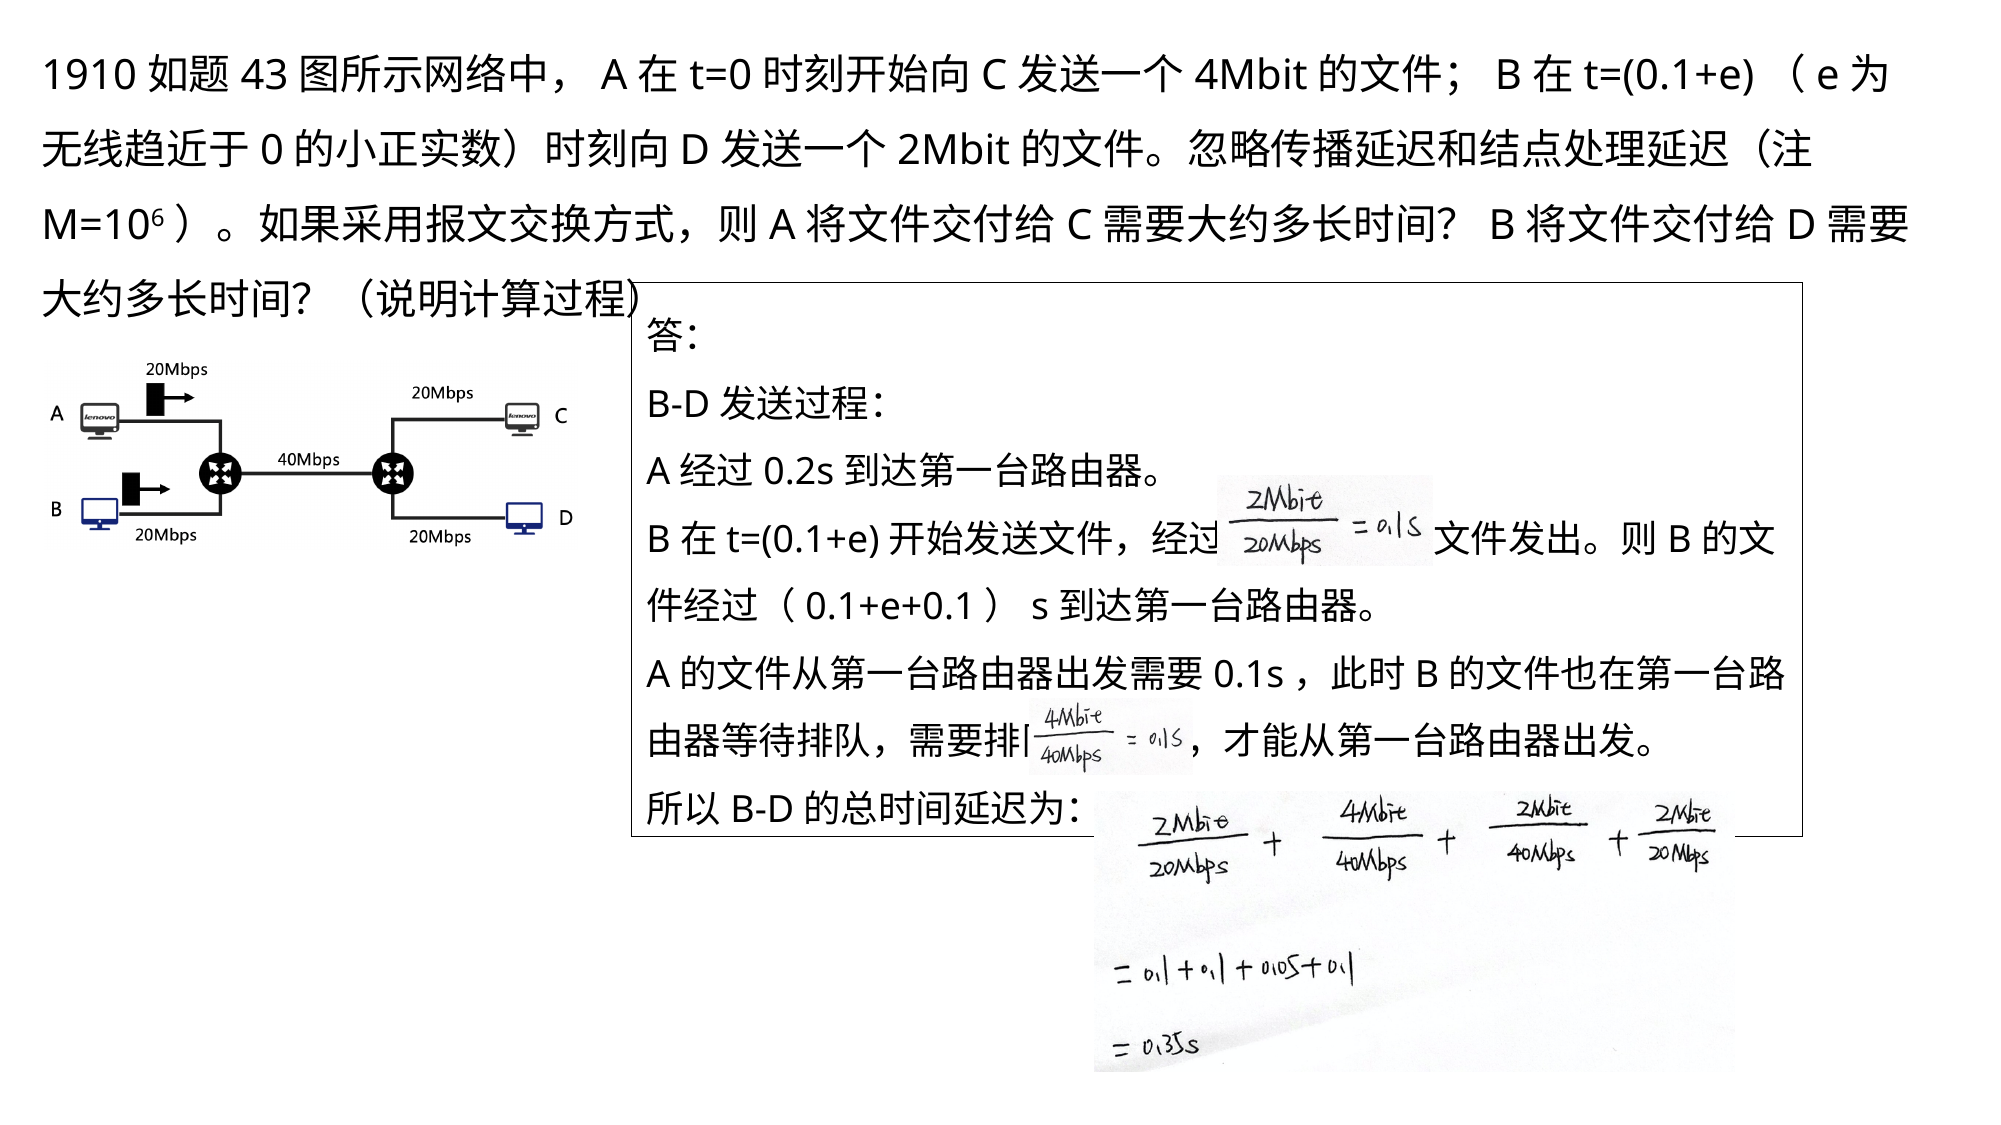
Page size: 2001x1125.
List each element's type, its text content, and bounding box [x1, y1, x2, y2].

picture [1217, 475, 1433, 566]
picture [1094, 791, 1735, 1072]
picture [44, 360, 578, 550]
text_box 答： B-D发送过程： A经过0.2s到达第一台路由器。 B在t=(0.1+e)开始发送文件，经过 将文件发出。则B的文件经过（0.1+e+0.1）s到达第一台路由器。 A的文件从第一台路由器出发需要0.1s，此时B的文件也在第一台路由器等待排队，需要排队 ，才能从第一台路由器出发。 所以B-D的总时间延迟为： [631, 282, 1803, 837]
picture [1029, 698, 1193, 775]
text_box 1910如题43图所示网络中，A在t=0时刻开始向C发送一个4Mbit的文件；B在t=(0.1+e)（e为无线趋近于0的小正实数）时刻向D发送一个2Mbit的文件。忽略传播延迟和结点处理延迟（注M=106）。如果采用报文交换方式，则A将文件交付给C需要大约多长时间？B将文件交付给D需要大约多长时间？（说明计算过程） [26, 15, 1941, 331]
